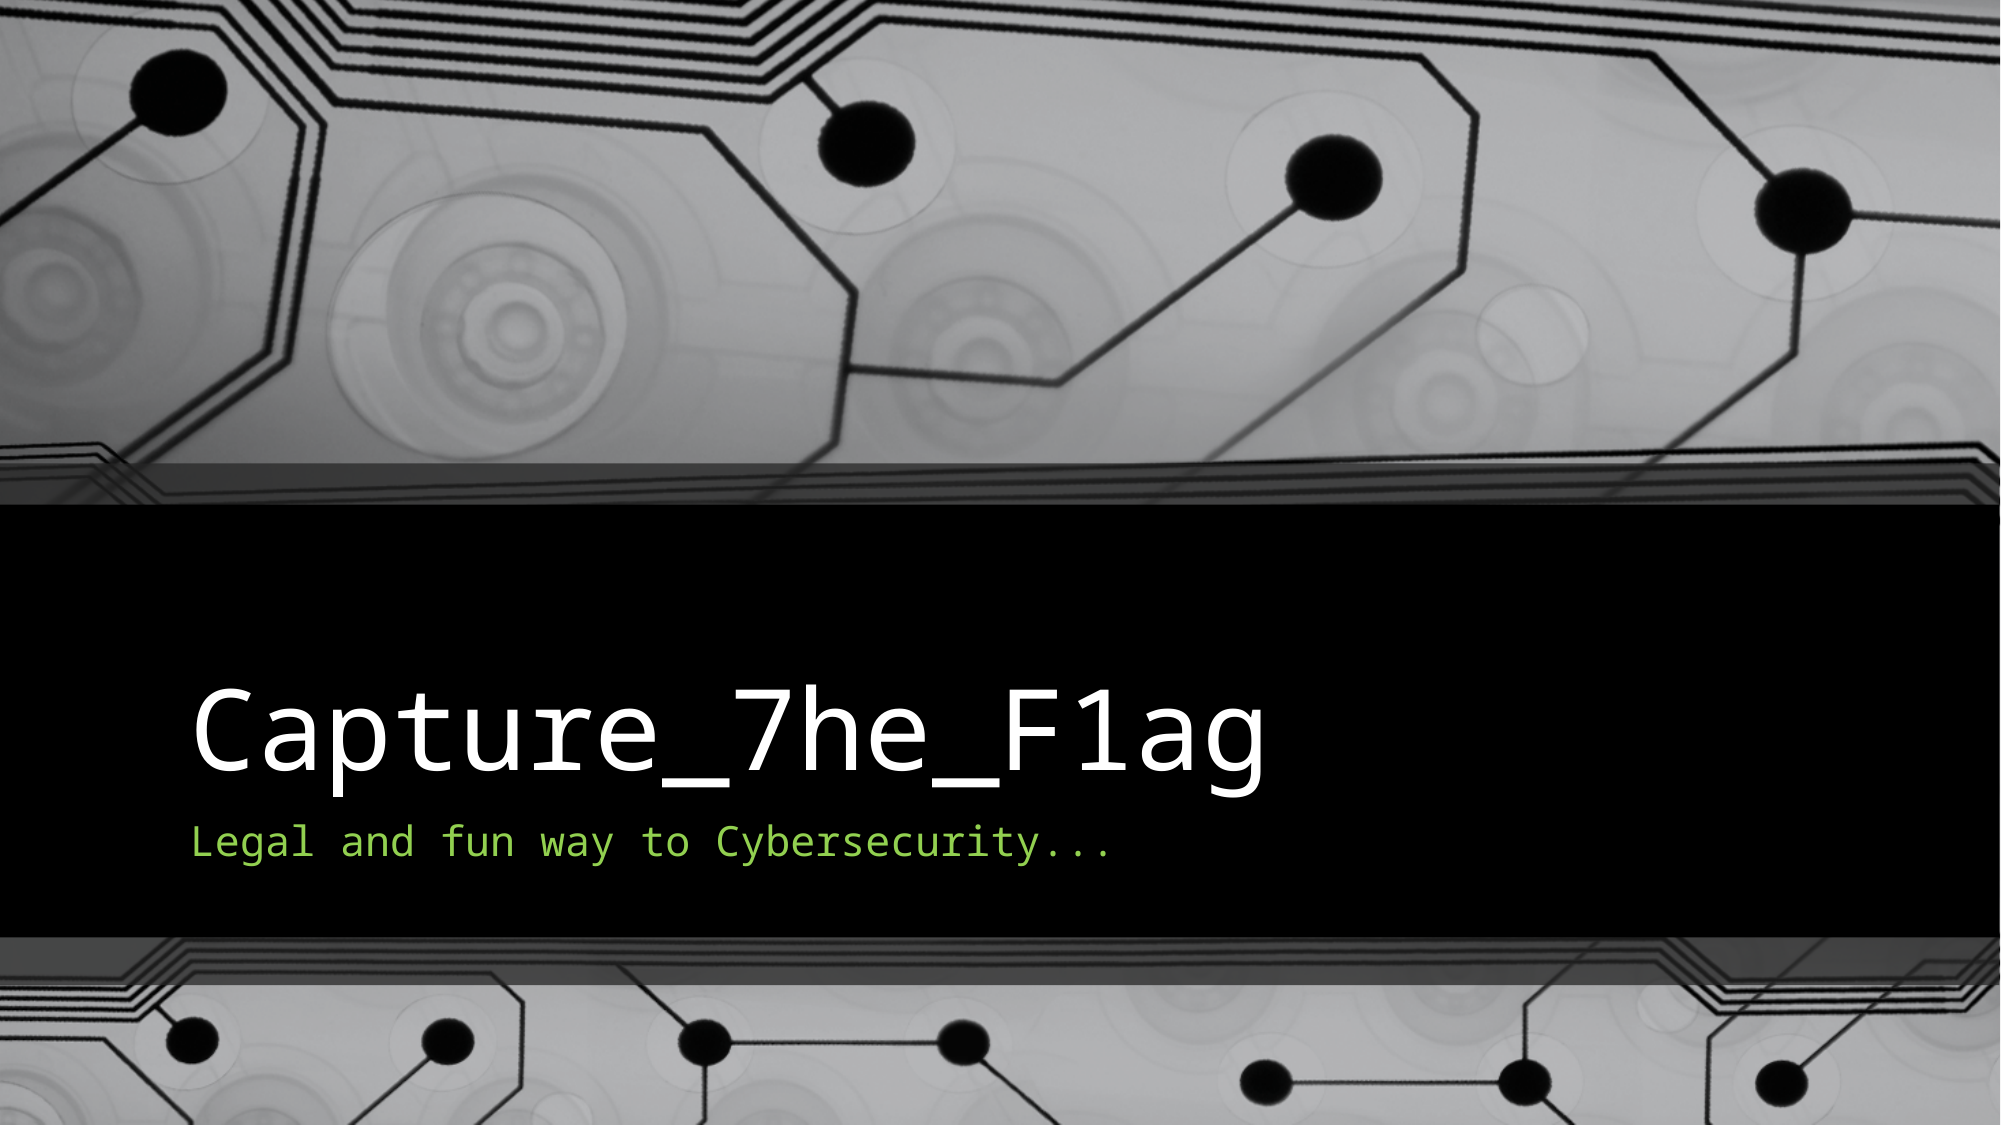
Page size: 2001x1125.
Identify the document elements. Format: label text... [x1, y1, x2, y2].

title Capture_7he_F1ag [174, 519, 1825, 800]
picture [0, 0, 2001, 1125]
subtitle Legal and fun way to Cybersecurity... [174, 812, 1825, 925]
